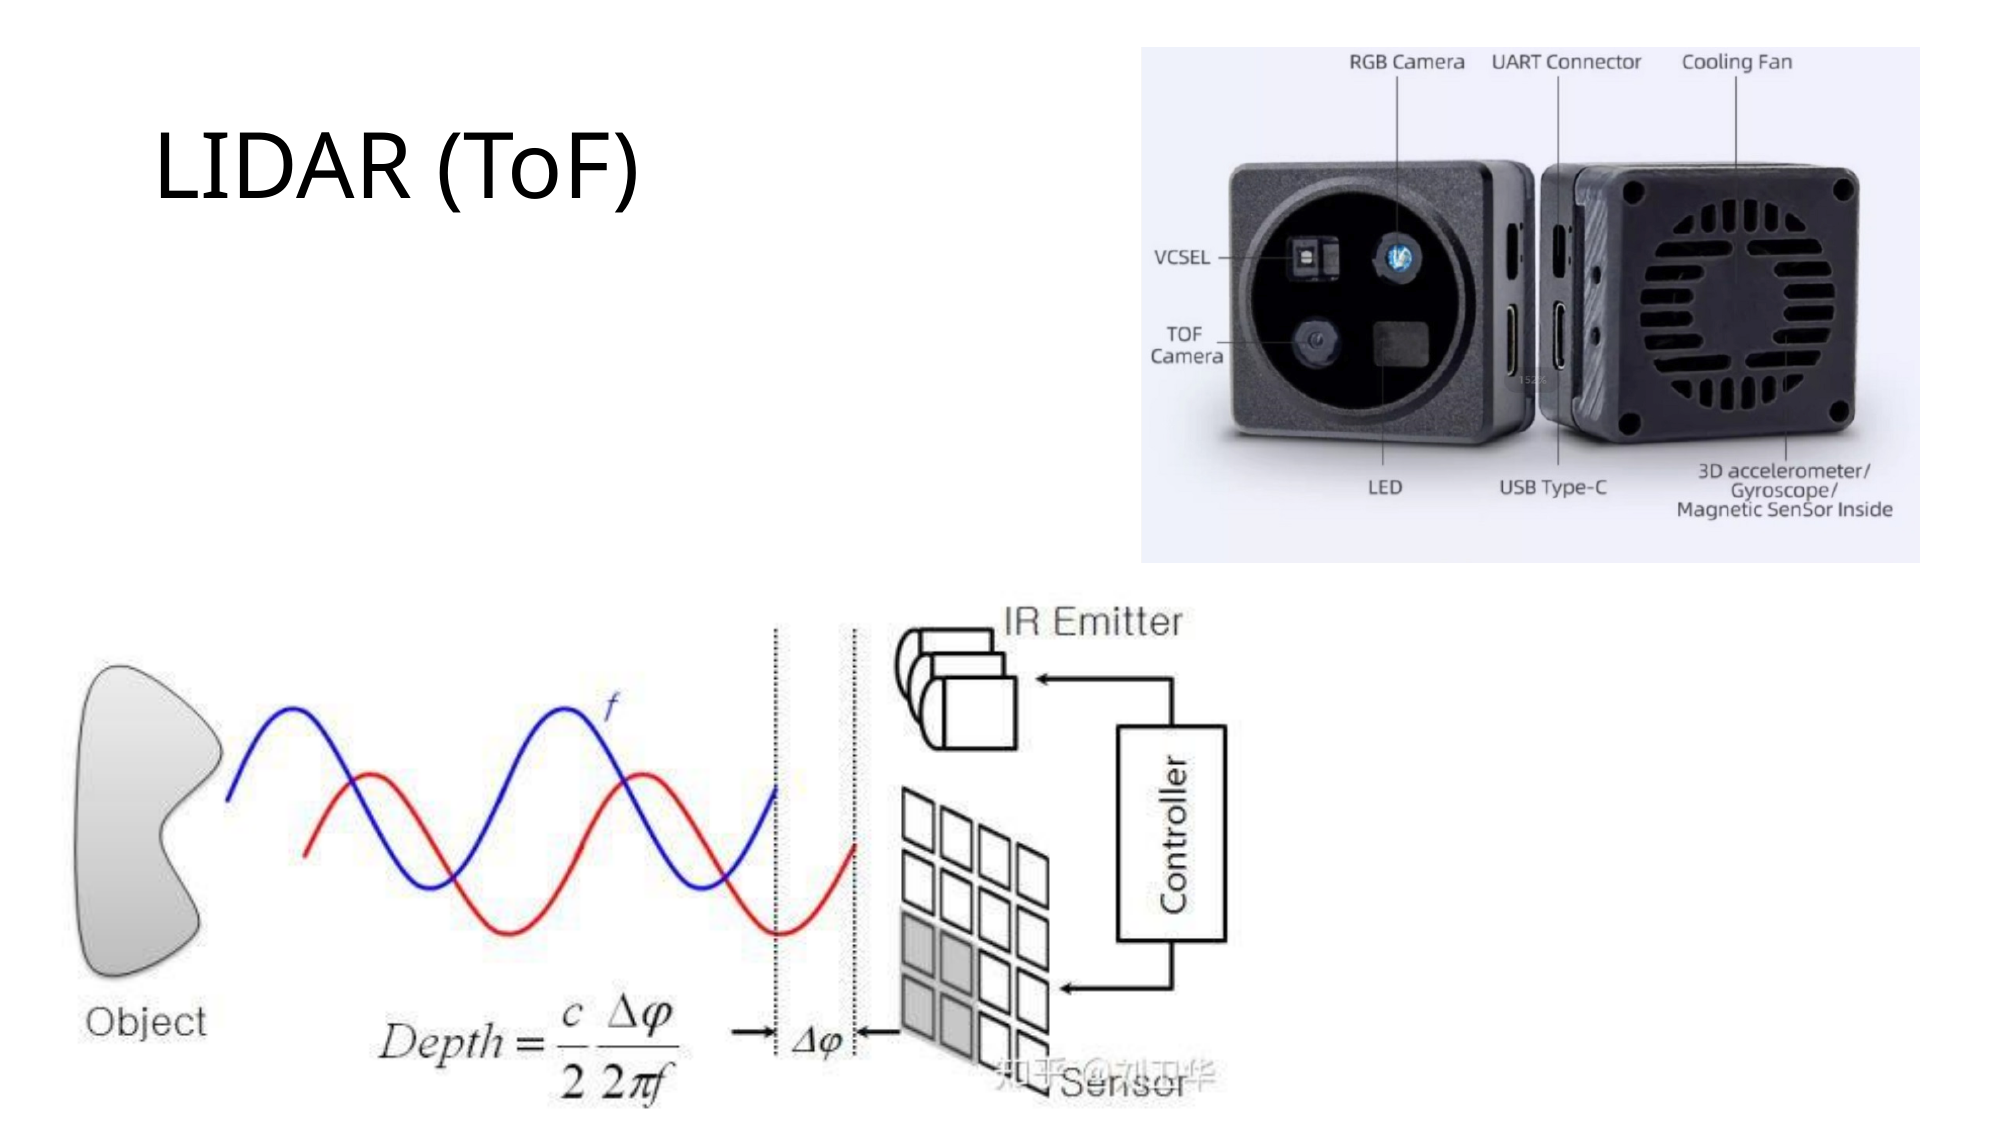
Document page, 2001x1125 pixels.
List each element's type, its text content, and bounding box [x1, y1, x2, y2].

picture [1141, 46, 1921, 563]
picture [30, 574, 1248, 1125]
title LIDAR (ToF) [137, 59, 1141, 278]
